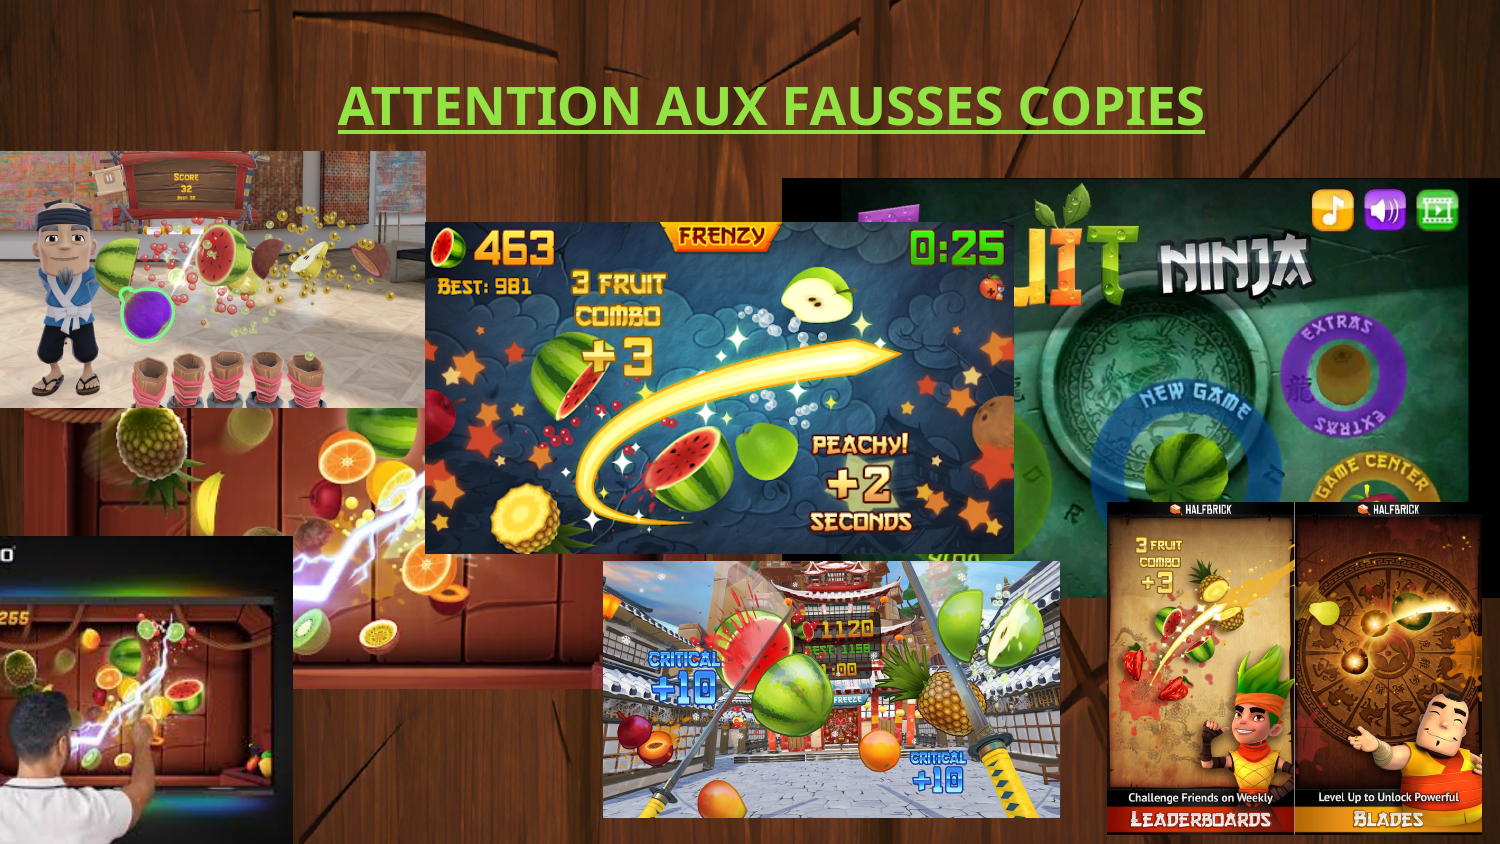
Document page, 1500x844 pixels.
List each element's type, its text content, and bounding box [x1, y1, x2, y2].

picture [0, 0, 1500, 844]
title ATTENTION AUX FAUSSES COPIES [72, 57, 1471, 152]
